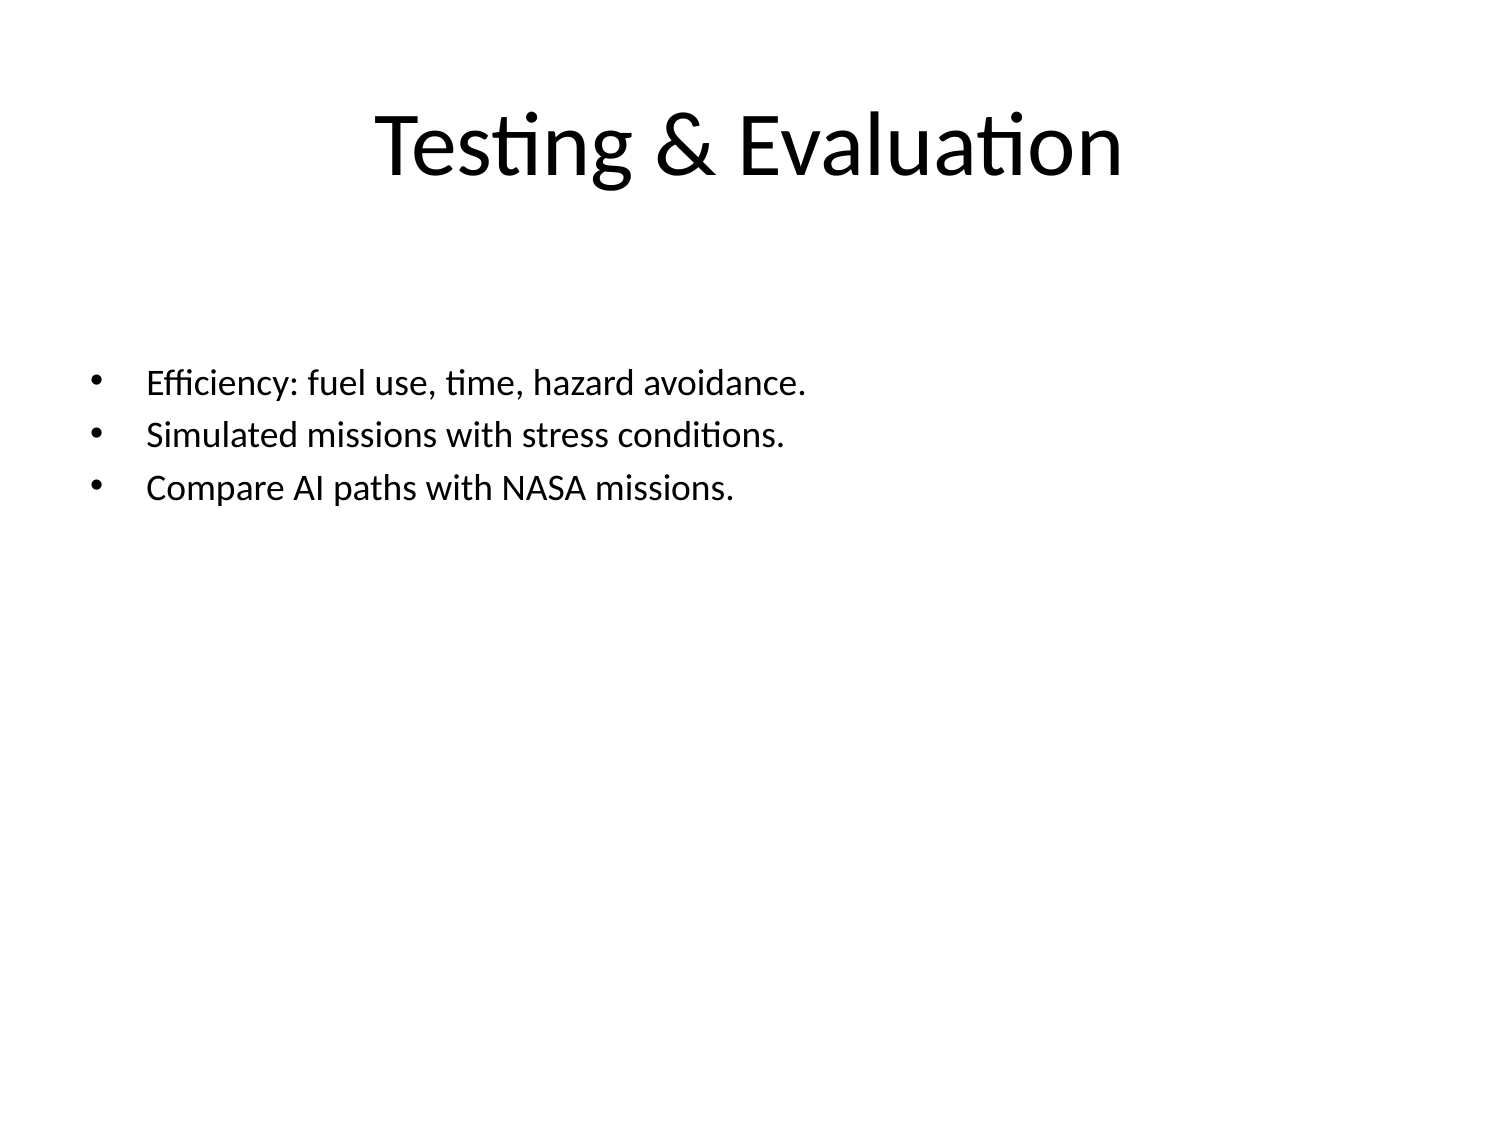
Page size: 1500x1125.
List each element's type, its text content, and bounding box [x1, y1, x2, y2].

list Efficiency: fuel use, time, hazard avoidance. Simulated missions with stress conditions. Compare AI paths with NASA missions. [75, 262, 1425, 1005]
title Testing & Evaluation [75, 45, 1425, 233]
